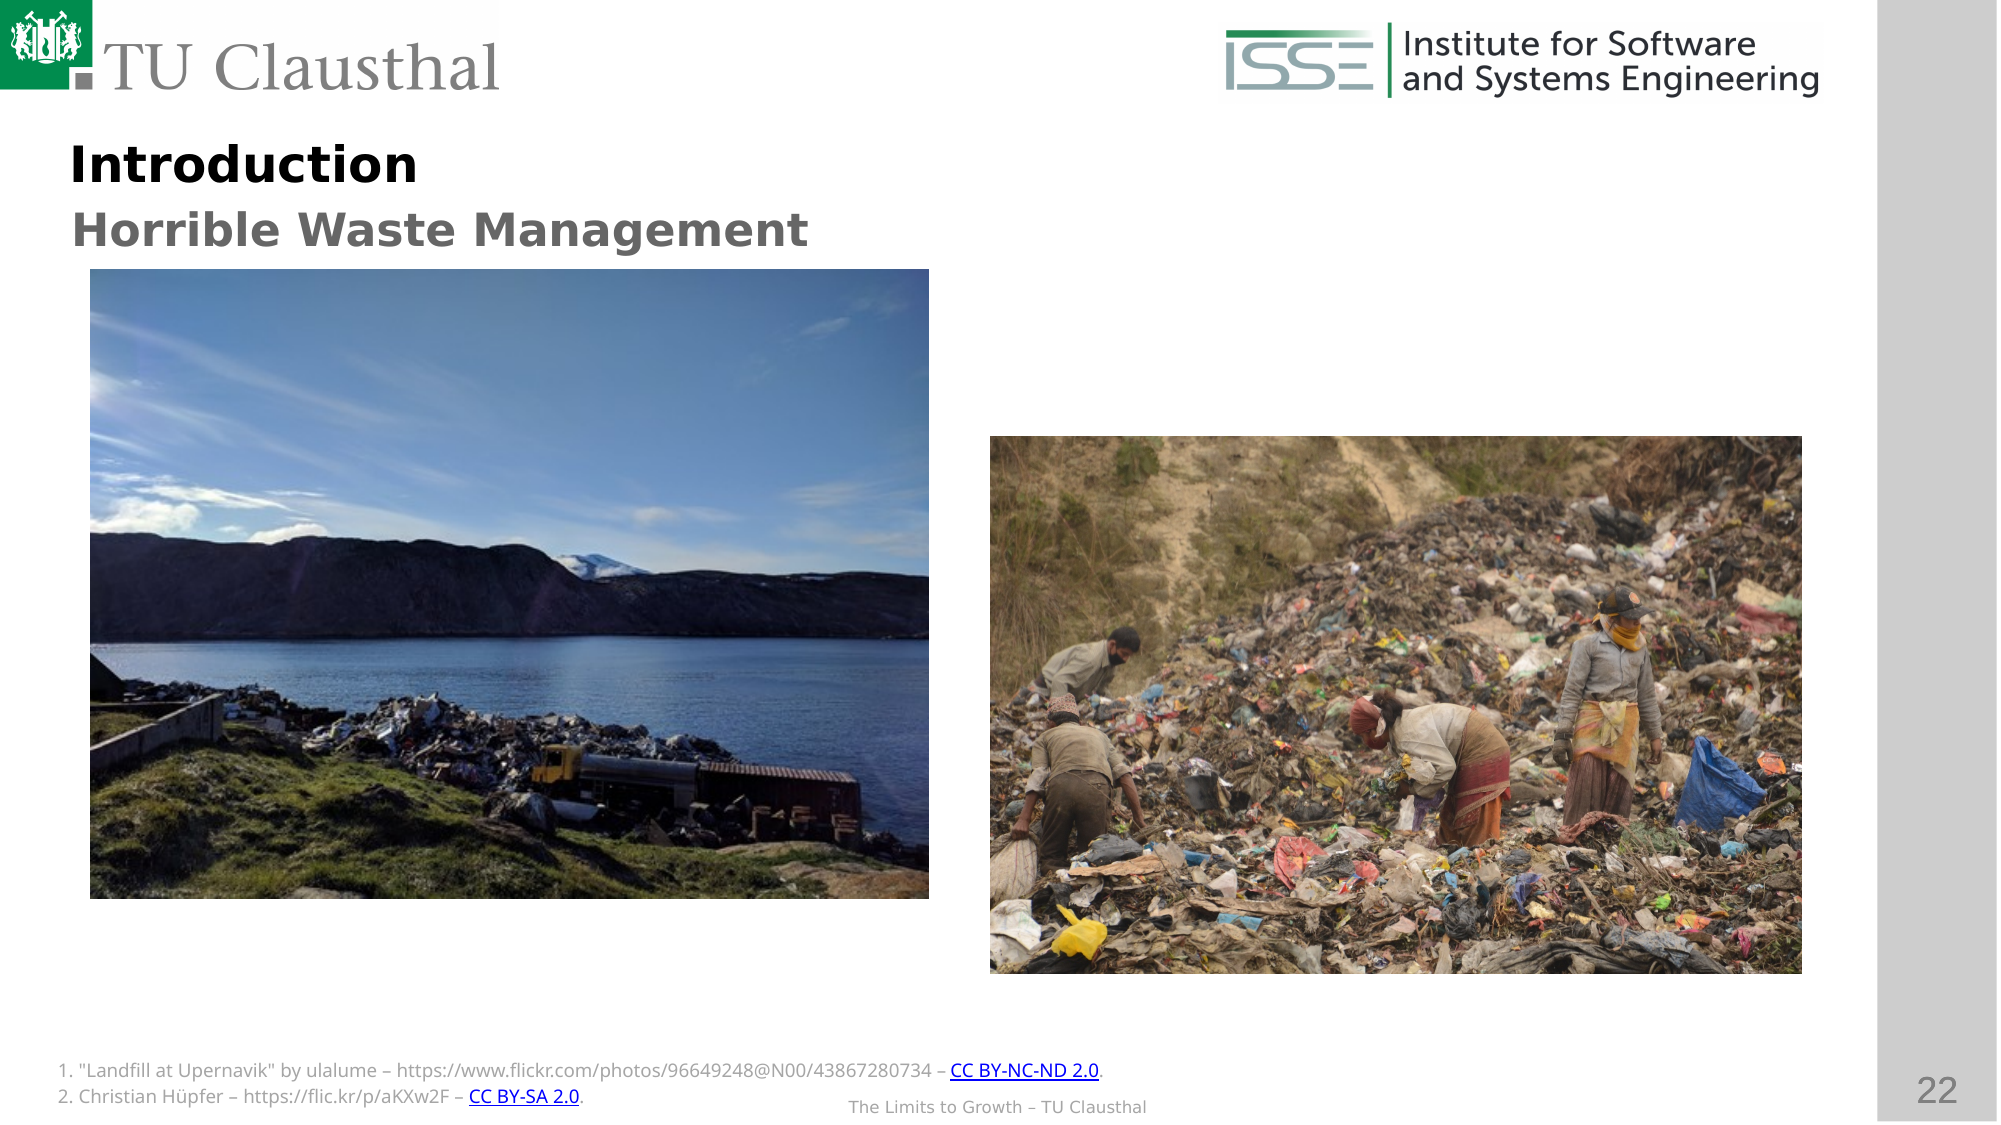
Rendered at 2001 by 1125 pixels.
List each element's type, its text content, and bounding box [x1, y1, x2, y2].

picture [989, 436, 1802, 974]
text_box Introduction [55, 125, 1817, 206]
text_box Horrible Waste Management [70, 188, 1769, 269]
picture [1218, 22, 1824, 104]
text_box 1. "Landfill at Upernavik" by ulalume – https://www.flickr.com/photos/96649248@N00/43867280734 – CC BY-NC-ND 2.0. 2. Christian Hüpfer – https://flic.kr/p/aKXw2F – CC BY-SA 2.0. [43, 1051, 1319, 1118]
picture [0, 0, 499, 90]
picture [89, 269, 929, 899]
